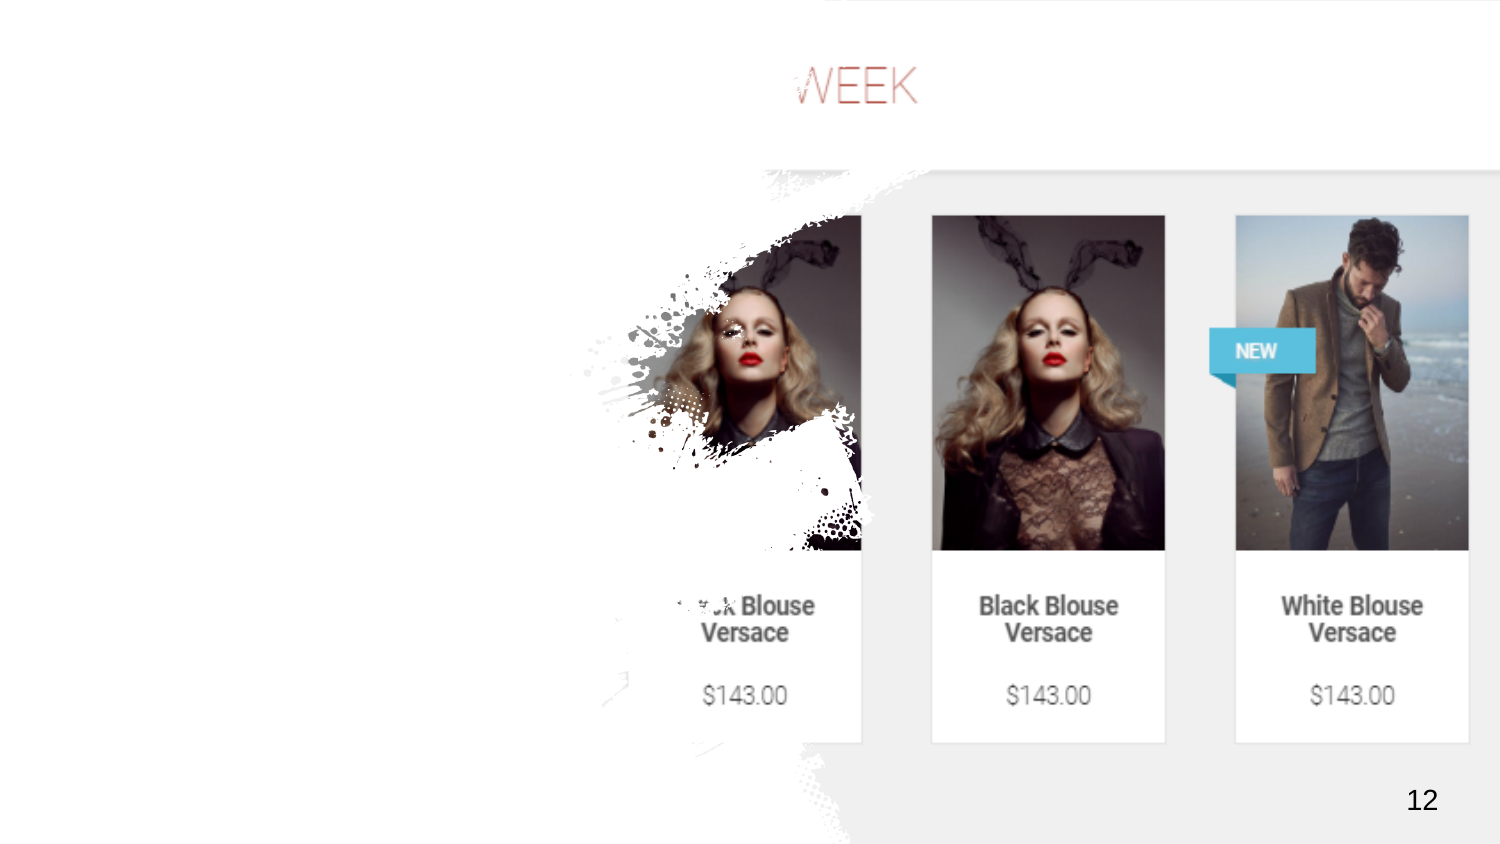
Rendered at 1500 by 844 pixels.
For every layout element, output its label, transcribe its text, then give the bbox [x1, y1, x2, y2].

slide_number 12 [1391, 766, 1482, 832]
picture [0, 0, 1500, 844]
